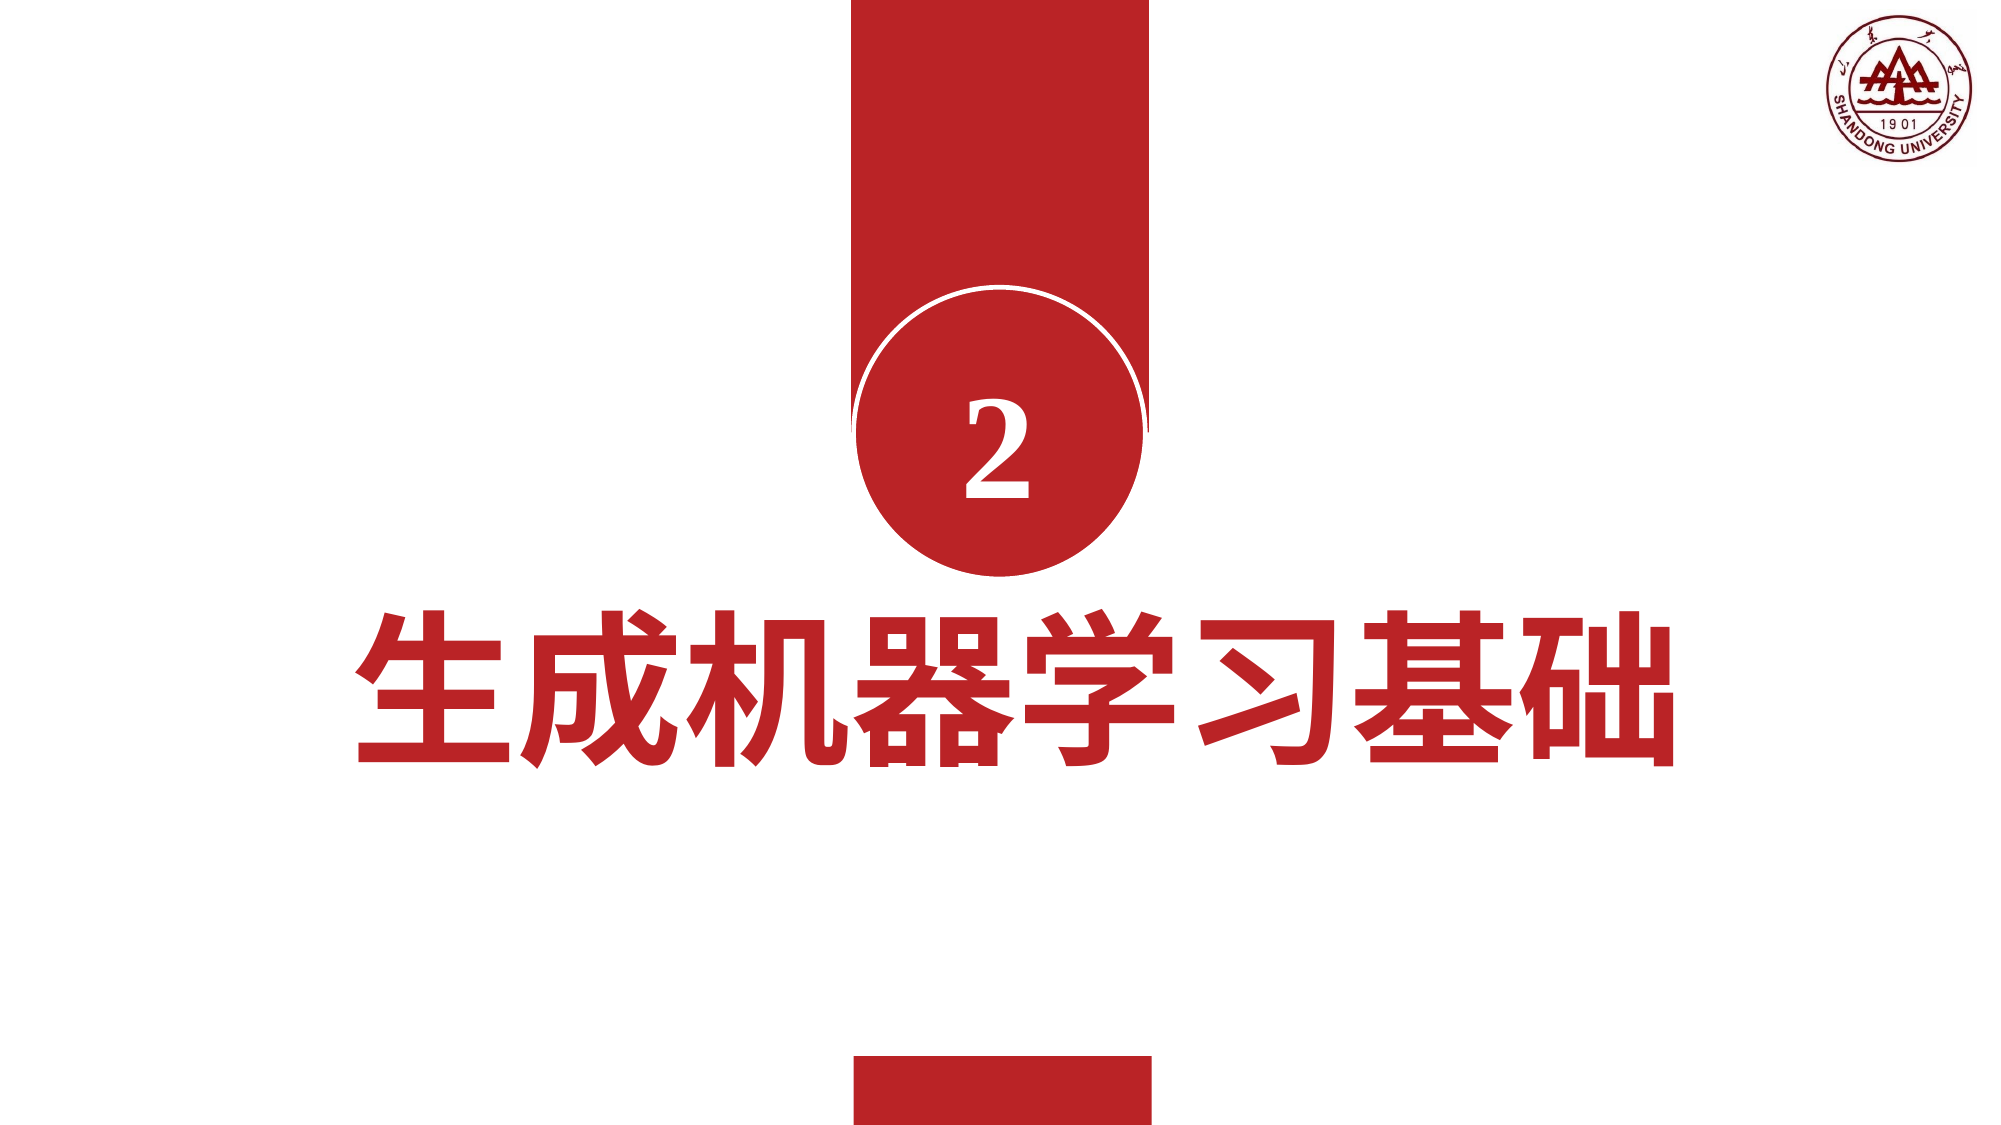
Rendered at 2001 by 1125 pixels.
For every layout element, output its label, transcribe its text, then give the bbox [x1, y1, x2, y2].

text_box 2 [879, 340, 1117, 536]
text_box [1117, 343, 1148, 523]
text_box [851, 347, 879, 520]
text_box [849, 0, 1151, 434]
text_box 生成机器学习基础 [0, 632, 2000, 794]
text_box [851, 1054, 1154, 1125]
picture [1820, 9, 1977, 167]
text_box [884, 285, 1115, 340]
text_box [893, 536, 1106, 582]
